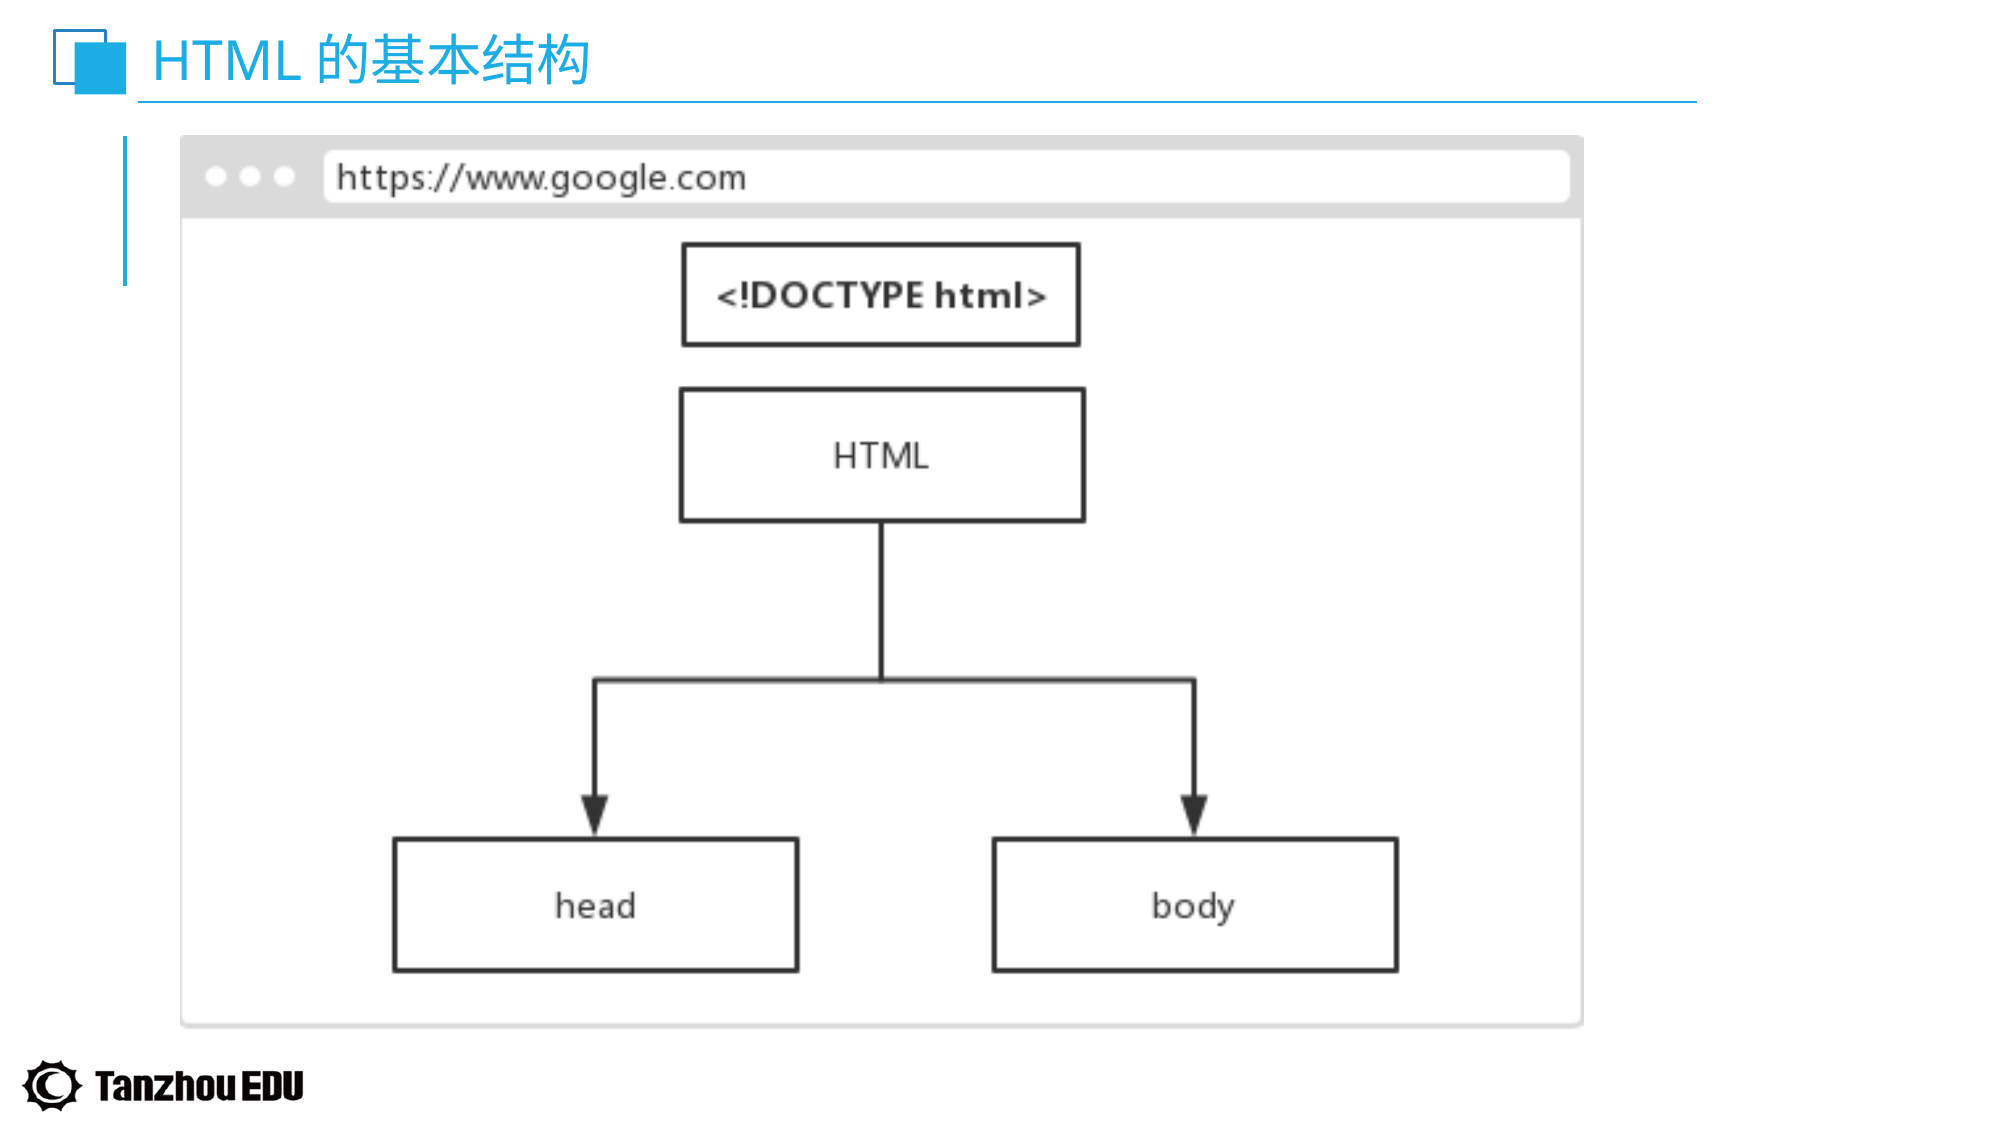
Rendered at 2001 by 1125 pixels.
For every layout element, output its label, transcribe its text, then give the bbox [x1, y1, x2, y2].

picture [2, 135, 1584, 1125]
text_box HTML的基本结构 [141, 34, 732, 90]
